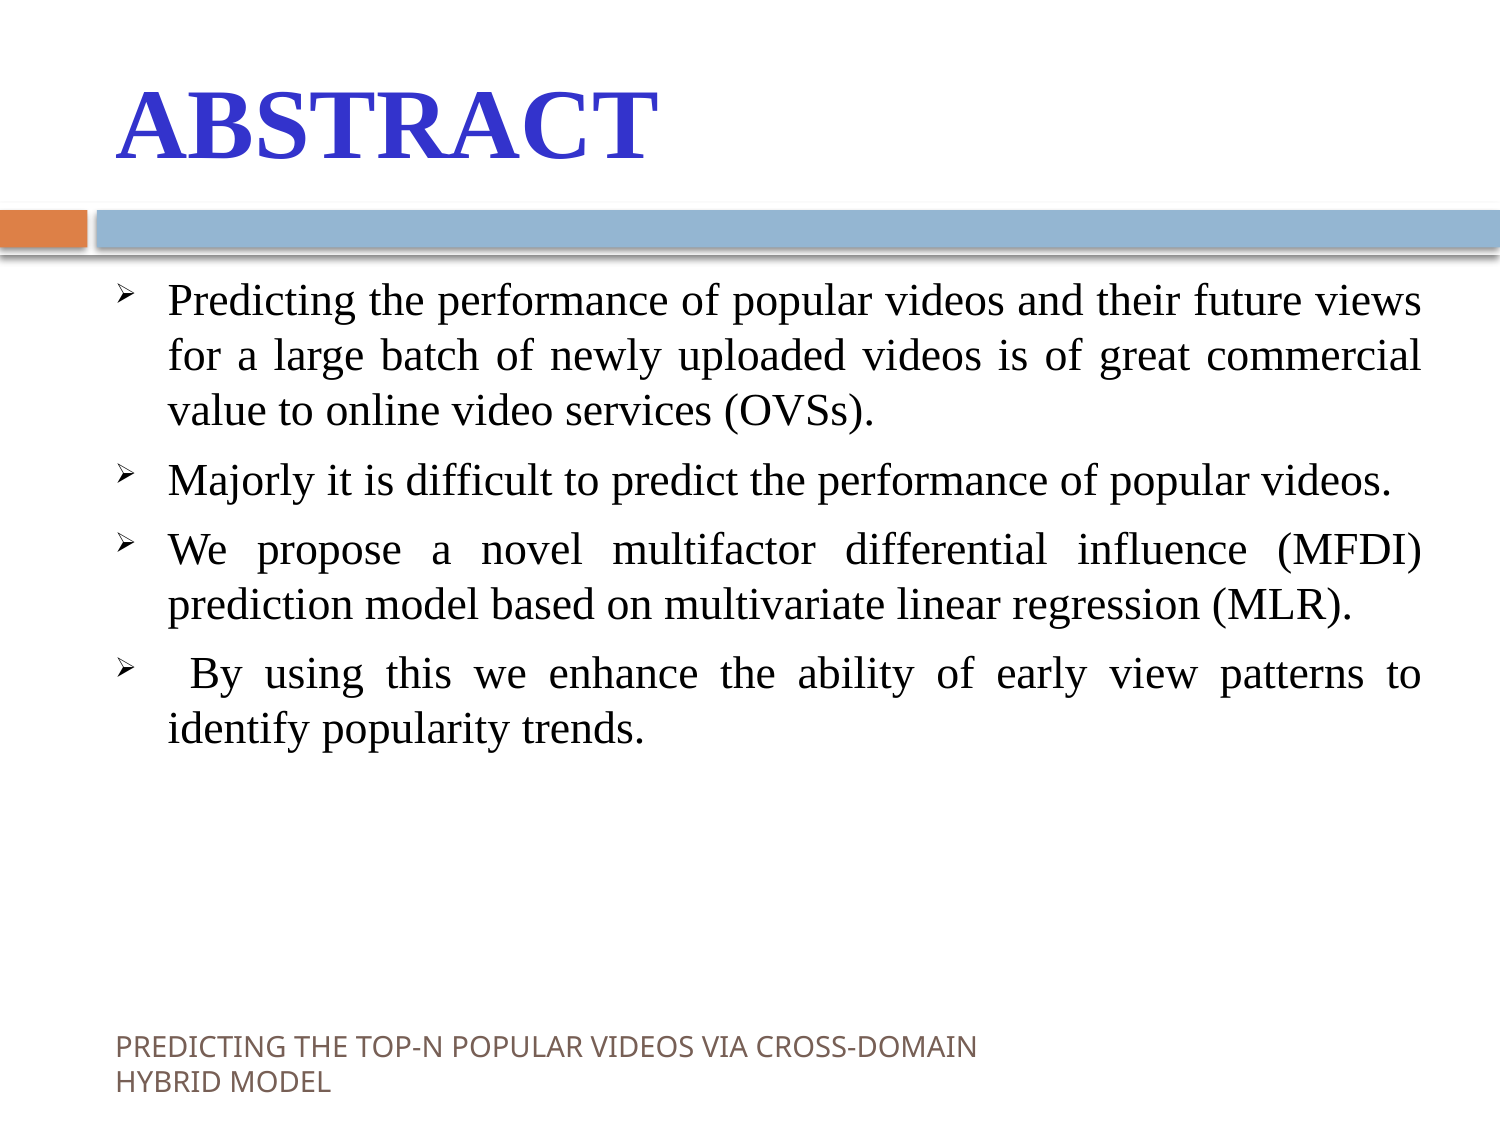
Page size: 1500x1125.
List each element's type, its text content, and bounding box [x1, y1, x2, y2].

title ABSTRACT [100, 37, 1438, 200]
footer PREDICTING THE TOP-N POPULAR VIDEOS VIA CROSS-DOMAIN HYBRID MODEL [100, 1032, 1088, 1093]
list Predicting the performance of popular videos and their future views for a large batch of newly uploaded videos is of great commercial value to online video services (OVSs). Majorly it is difficult to predict the performance of popular videos. We propose a novel multifactor differential influence (MFDI) prediction model based on multivariate linear regression (MLR). By using this we enhance the ability of early view patterns to identify popularity trends. [100, 262, 1438, 1000]
